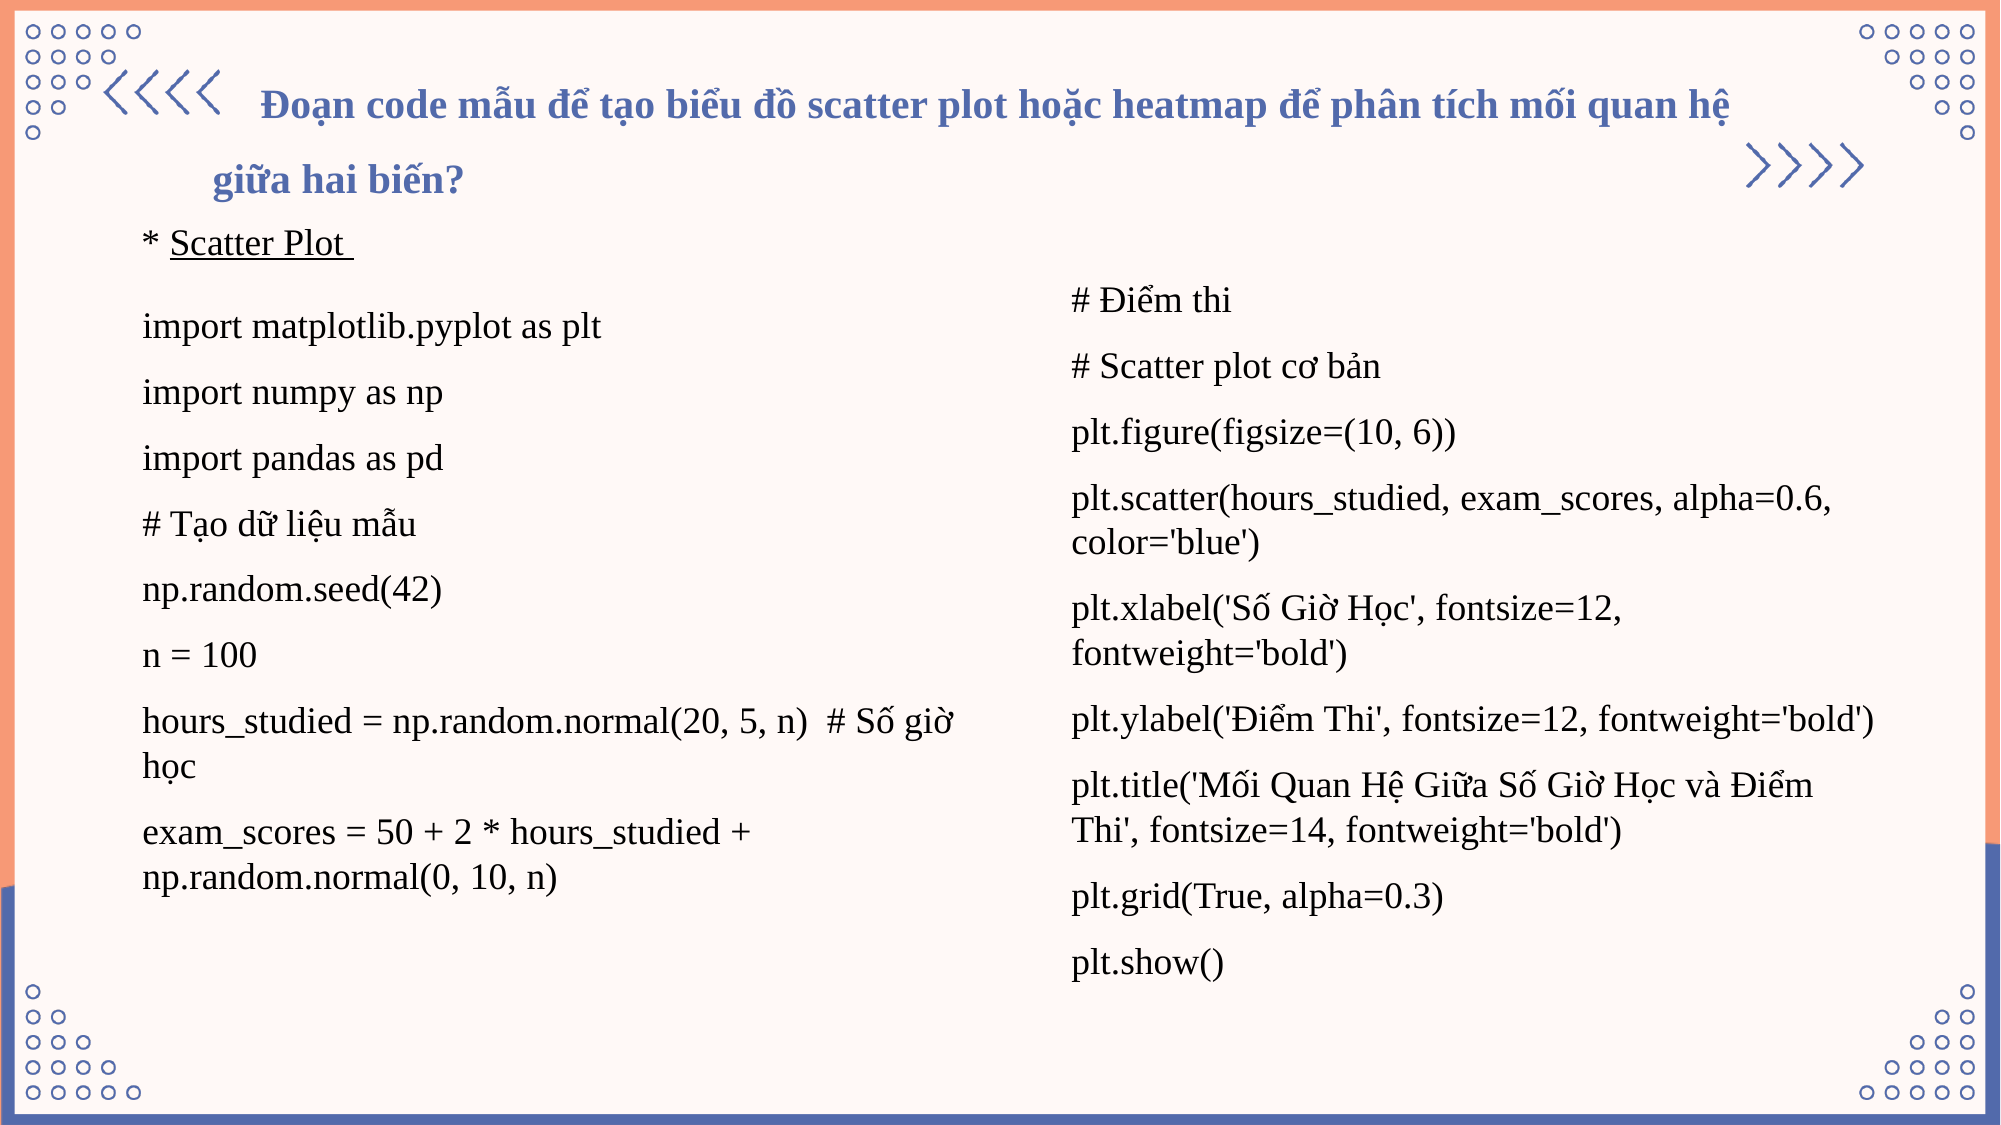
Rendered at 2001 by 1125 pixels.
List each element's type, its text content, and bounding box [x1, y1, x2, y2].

picture [25, 24, 220, 140]
picture [1859, 24, 1975, 140]
picture [1746, 142, 1864, 188]
text_box import matplotlib.pyplot as plt import numpy as np import pandas as pd # Tạo dữ liệu mẫu np.random.seed(42) n = 100 hours_studied = np.random.normal(20, 5, n) # Số giờ học exam_scores = 50 + 2 * hours_studied + np.random.normal(0, 10, n) [127, 293, 974, 979]
text_box # Điểm thi # Scatter plot cơ bản plt.figure(figsize=(10, 6)) plt.scatter(hours_studied, exam_scores, alpha=0.6, color='blue') plt.xlabel('Số Giờ Học', fontsize=12, fontweight='bold') plt.ylabel('Điểm Thi', fontsize=12, fontweight='bold') plt.title('Mối Quan Hệ Giữa Số Giờ Học và Điểm Thi', fontsize=14, fontweight='bold') plt.grid(True, alpha=0.3) plt.show() [1056, 267, 1907, 994]
picture [1859, 984, 1975, 1100]
picture [25, 984, 141, 1100]
title Đoạn code mẫu để tạo biểu đồ scatter plot hoặc heatmap để phân tích mối quan hệ giữa hai biến? [197, 42, 1772, 212]
list * Scatter Plot [116, 188, 569, 268]
picture [3, 842, 2000, 1125]
